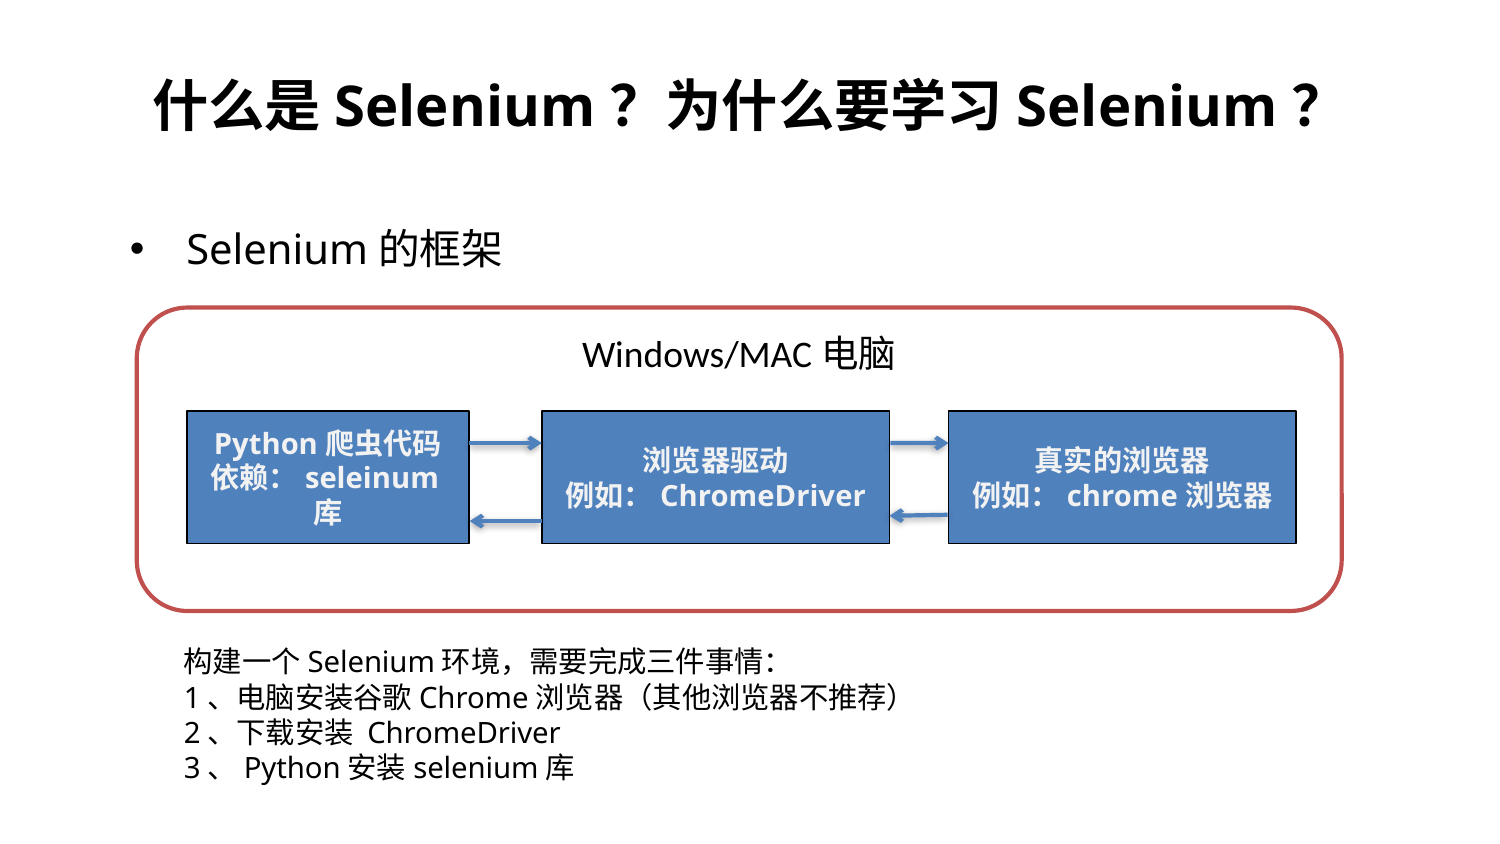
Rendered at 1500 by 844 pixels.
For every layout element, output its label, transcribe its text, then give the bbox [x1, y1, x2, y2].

text_box 真实的浏览器 例如：chrome浏览器 [948, 411, 1297, 544]
text_box Selenium的框架 [115, 190, 1342, 281]
text_box Python爬虫代码 依赖：seleinum库 [187, 411, 470, 544]
text_box 构建一个Selenium环境，需要完成三件事情： 1、电脑安装谷歌Chrome浏览器（其他浏览器不推荐） 2、下载安装 ChromeDriver 3、Python安装selenium库 [168, 636, 931, 792]
title 什么是Selenium？为什么要学习Selenium？ [75, 33, 1425, 175]
text_box 浏览器驱动 例如：ChromeDriver [541, 411, 890, 544]
text_box Windows/MAC电脑 [134, 305, 1344, 614]
